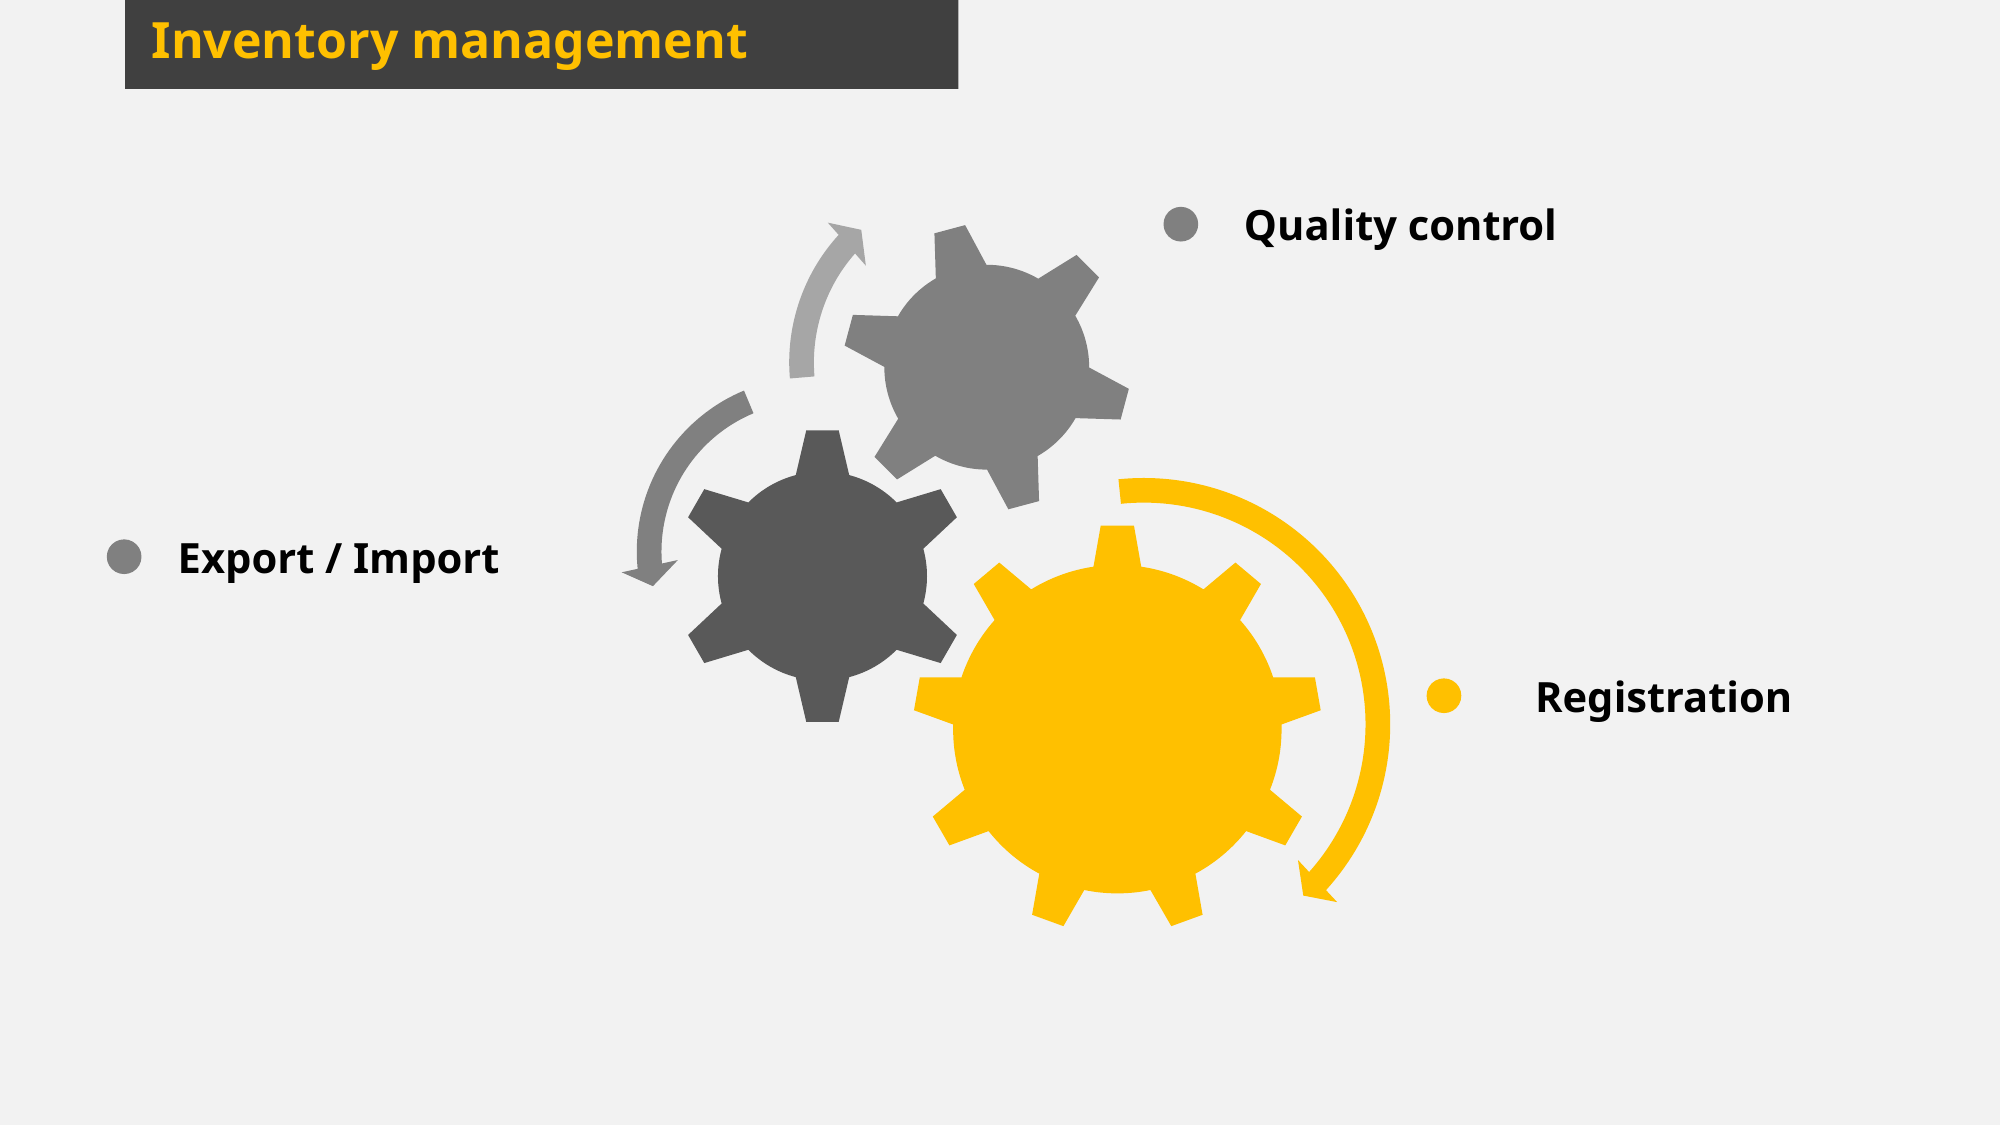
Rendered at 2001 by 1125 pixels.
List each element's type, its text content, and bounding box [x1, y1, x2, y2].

list Inventory management [136, 8, 882, 85]
text_box Export / Import [162, 523, 526, 589]
text_box [1162, 205, 1200, 243]
text_box [912, 524, 1322, 928]
text_box Quality control [1229, 191, 1572, 257]
text_box [1425, 677, 1463, 715]
text_box [789, 222, 866, 379]
text_box [1118, 477, 1391, 903]
text_box Registration [1520, 662, 1808, 728]
text_box [686, 429, 959, 723]
text_box [105, 538, 143, 576]
text_box [843, 223, 1131, 511]
text_box [621, 390, 754, 587]
